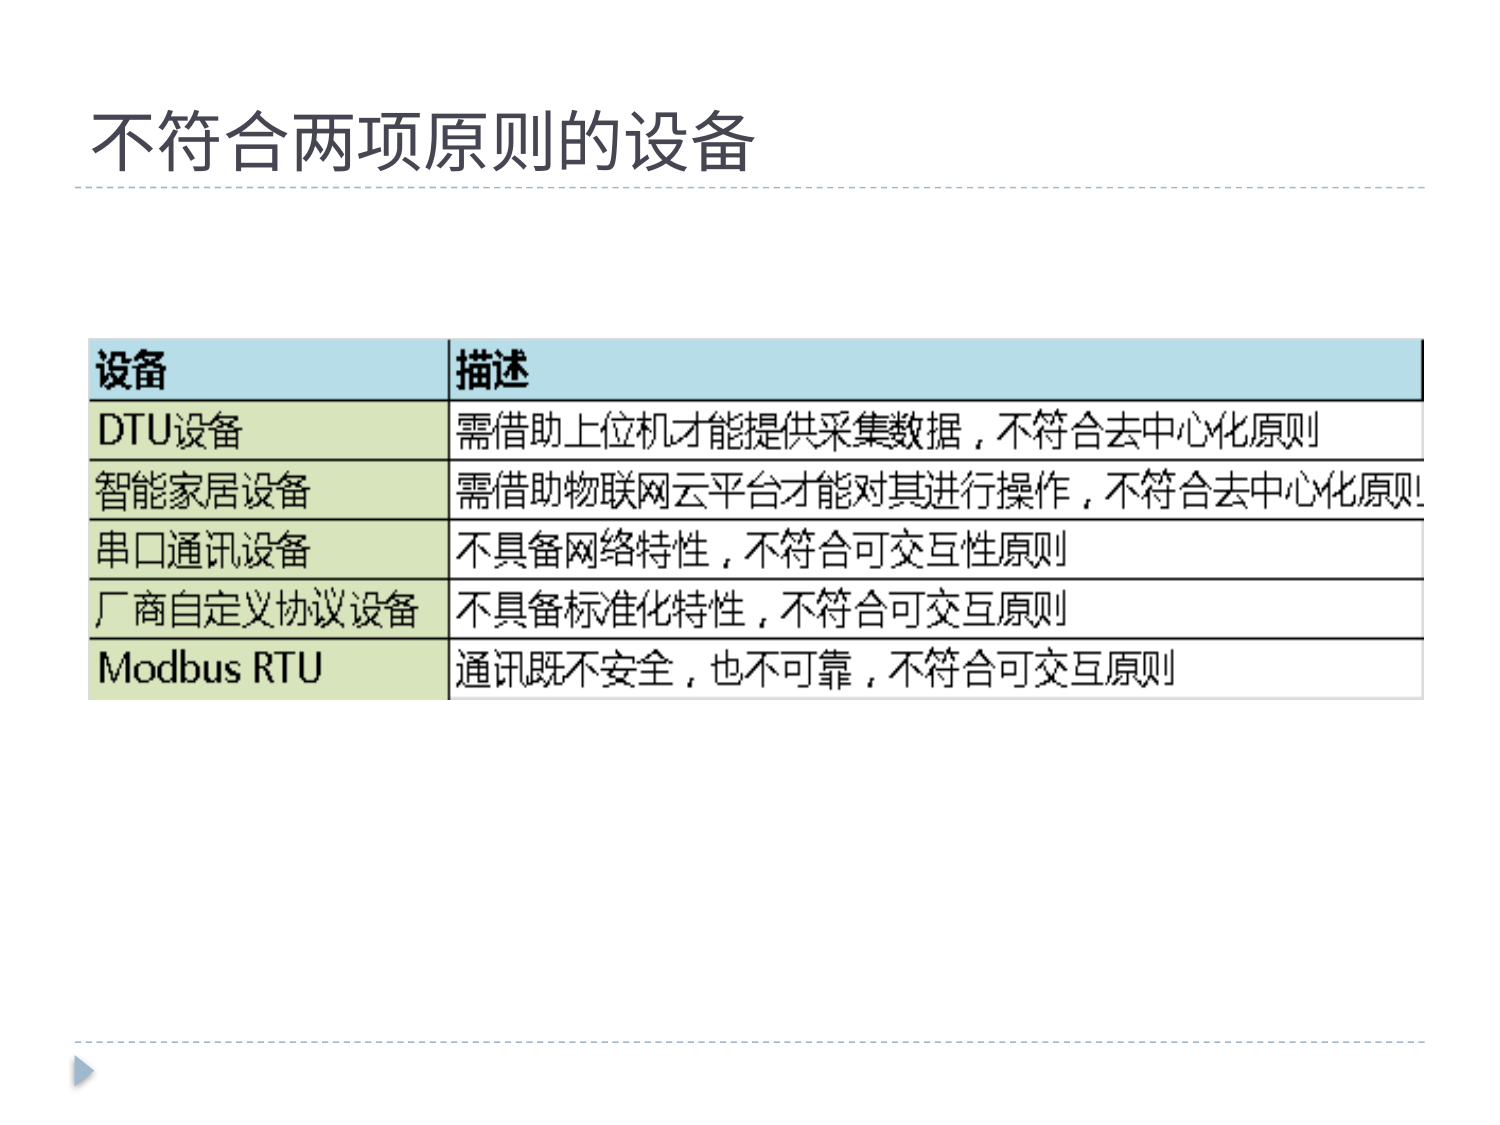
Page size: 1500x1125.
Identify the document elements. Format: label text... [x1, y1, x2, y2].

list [88, 337, 1424, 701]
title 不符合两项原则的设备 [75, 24, 1425, 188]
